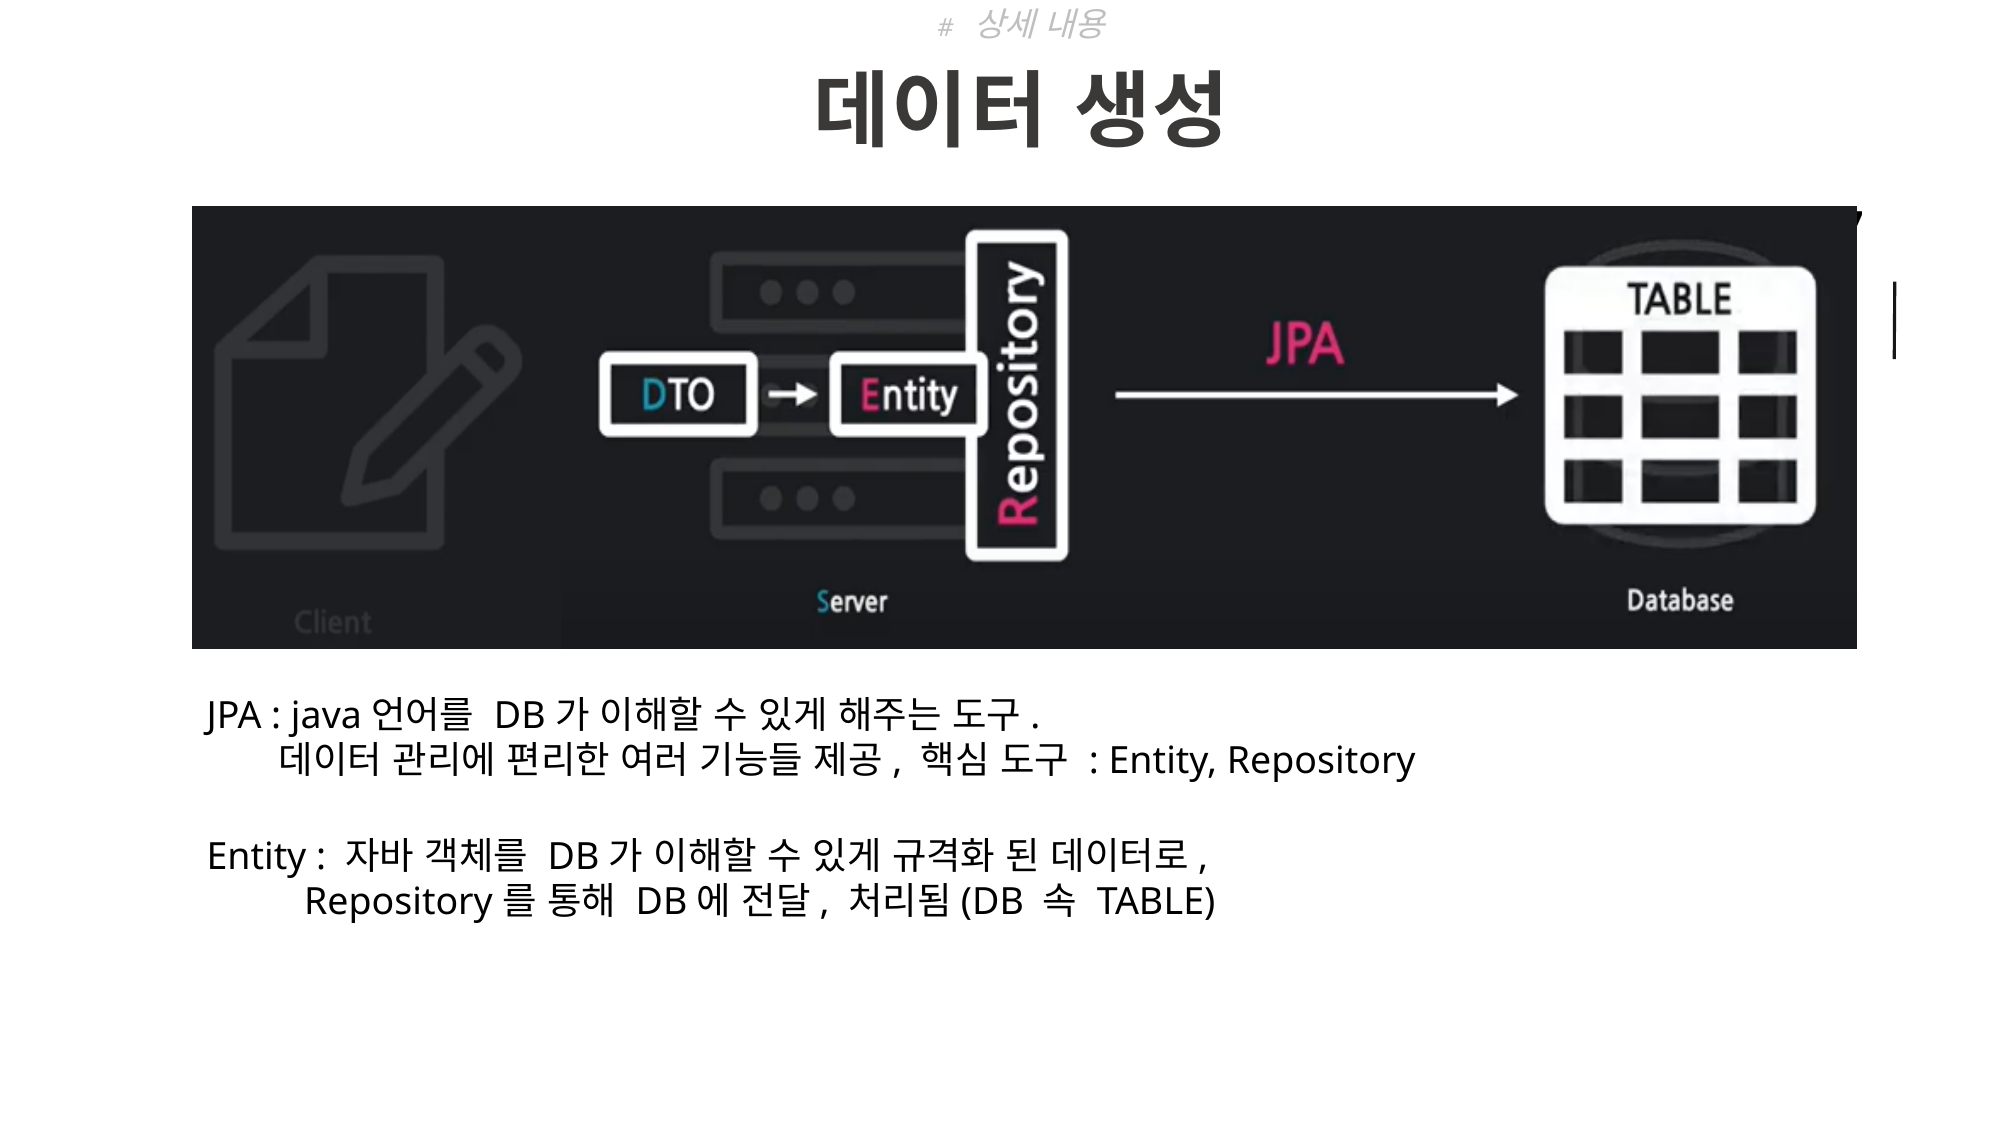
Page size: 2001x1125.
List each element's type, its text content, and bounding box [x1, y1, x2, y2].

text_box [191, 206, 1857, 649]
text_box # 상세 내용 [696, 0, 1346, 62]
text_box Entity : 자바 객체를 DB가 이해할 수 있게 규격화 된 데이터로, Repository를 통해 DB에 전달, 처리됨(DB 속 TABLE) [191, 824, 1773, 975]
text_box 데이터 생성 [370, 61, 1672, 196]
text_box JPA : java언어를 DB가 이해할 수 있게 해주는 도구. 데이터 관리에 편리한 여러 기능들 제공, 핵심 도구 : Entity, Repository [191, 683, 1857, 789]
